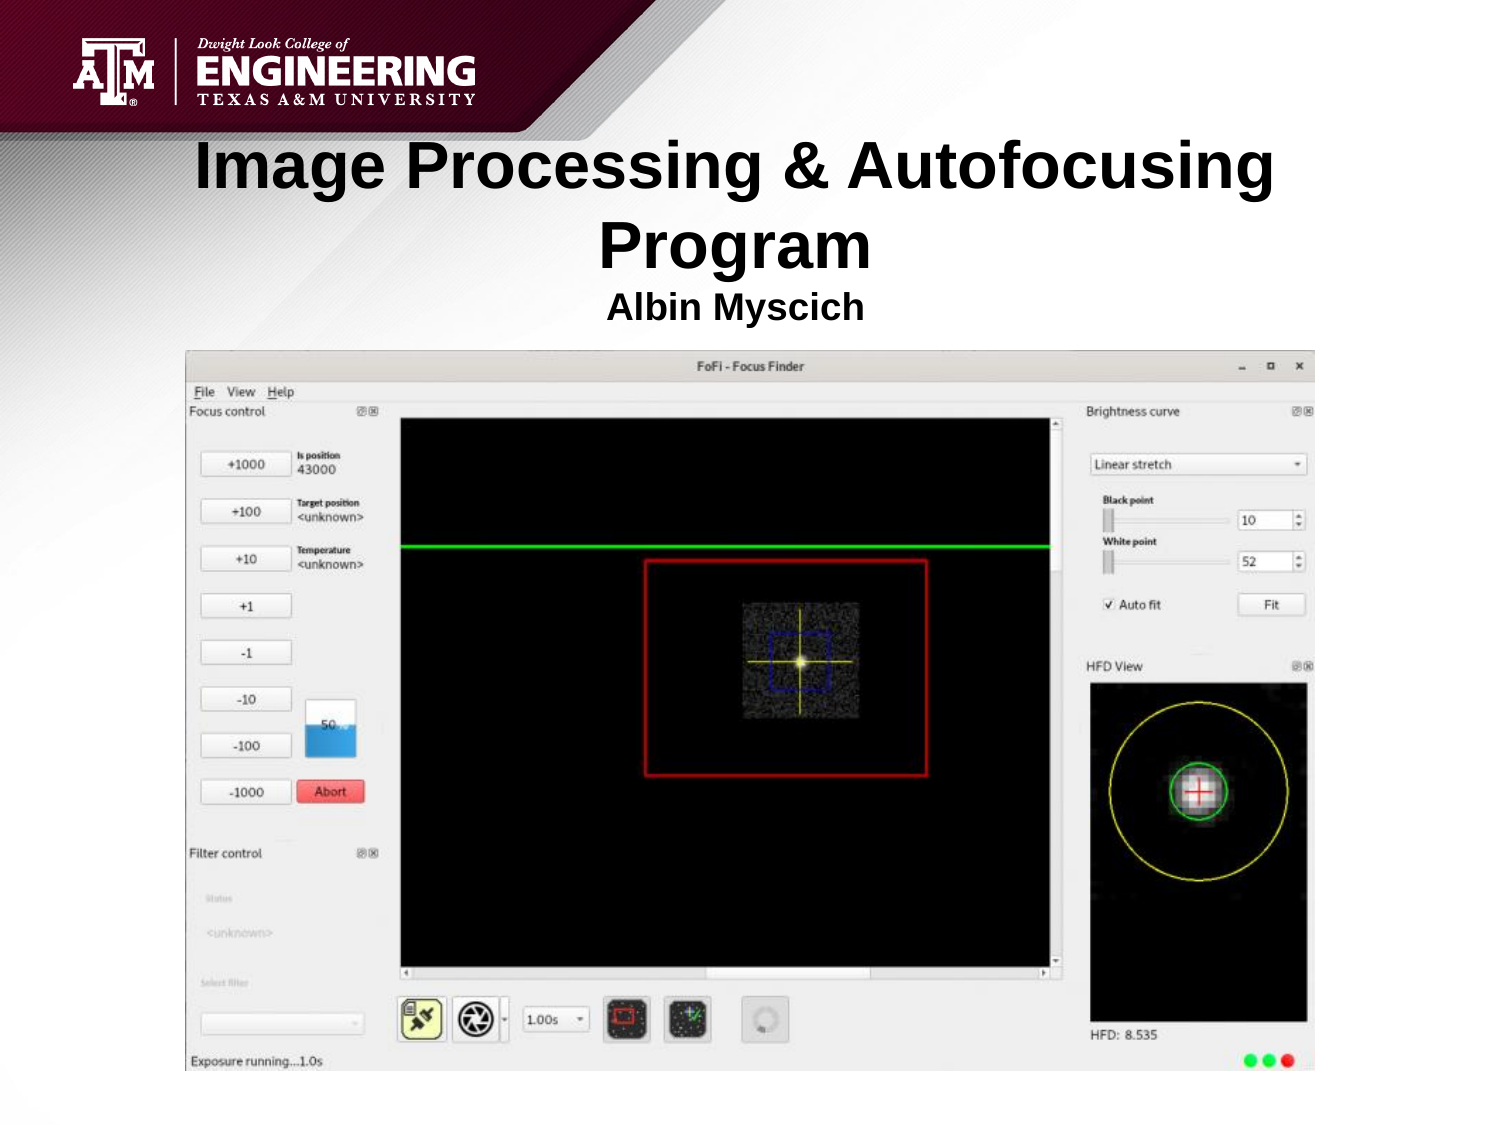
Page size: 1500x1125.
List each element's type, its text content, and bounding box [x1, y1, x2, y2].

picture [0, 0, 1500, 1125]
text_box Image Processing & Autofocusing Program Albin Myscich [60, 204, 1411, 337]
